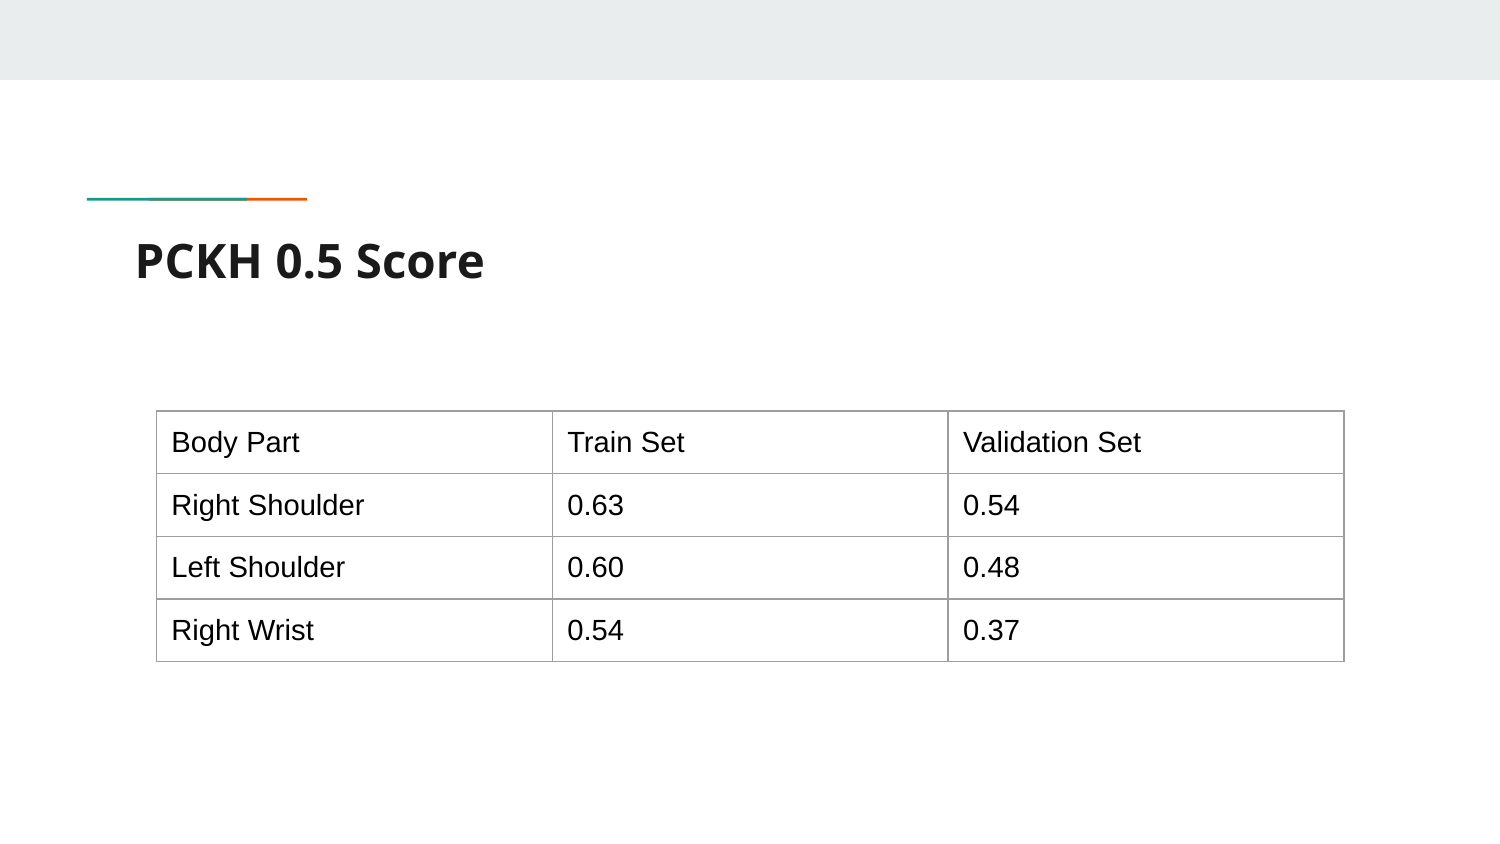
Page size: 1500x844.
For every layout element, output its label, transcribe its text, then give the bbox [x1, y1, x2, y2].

table_cell 0.37 [949, 600, 1343, 661]
table_cell 0.48 [949, 537, 1343, 598]
table_cell 0.63 [553, 474, 947, 536]
table_header Validation Set [949, 412, 1343, 473]
title PCKH 0.5 Score [119, 216, 1381, 305]
table_cell 0.54 [553, 600, 947, 661]
table_cell Left Shoulder [157, 537, 552, 598]
table_cell Right Wrist [157, 600, 552, 661]
table_header Train Set [553, 412, 947, 473]
table_cell Right Shoulder [157, 474, 552, 536]
table_cell 0.60 [553, 537, 947, 598]
table_cell 0.54 [949, 474, 1343, 536]
table_header Body Part [157, 412, 552, 473]
